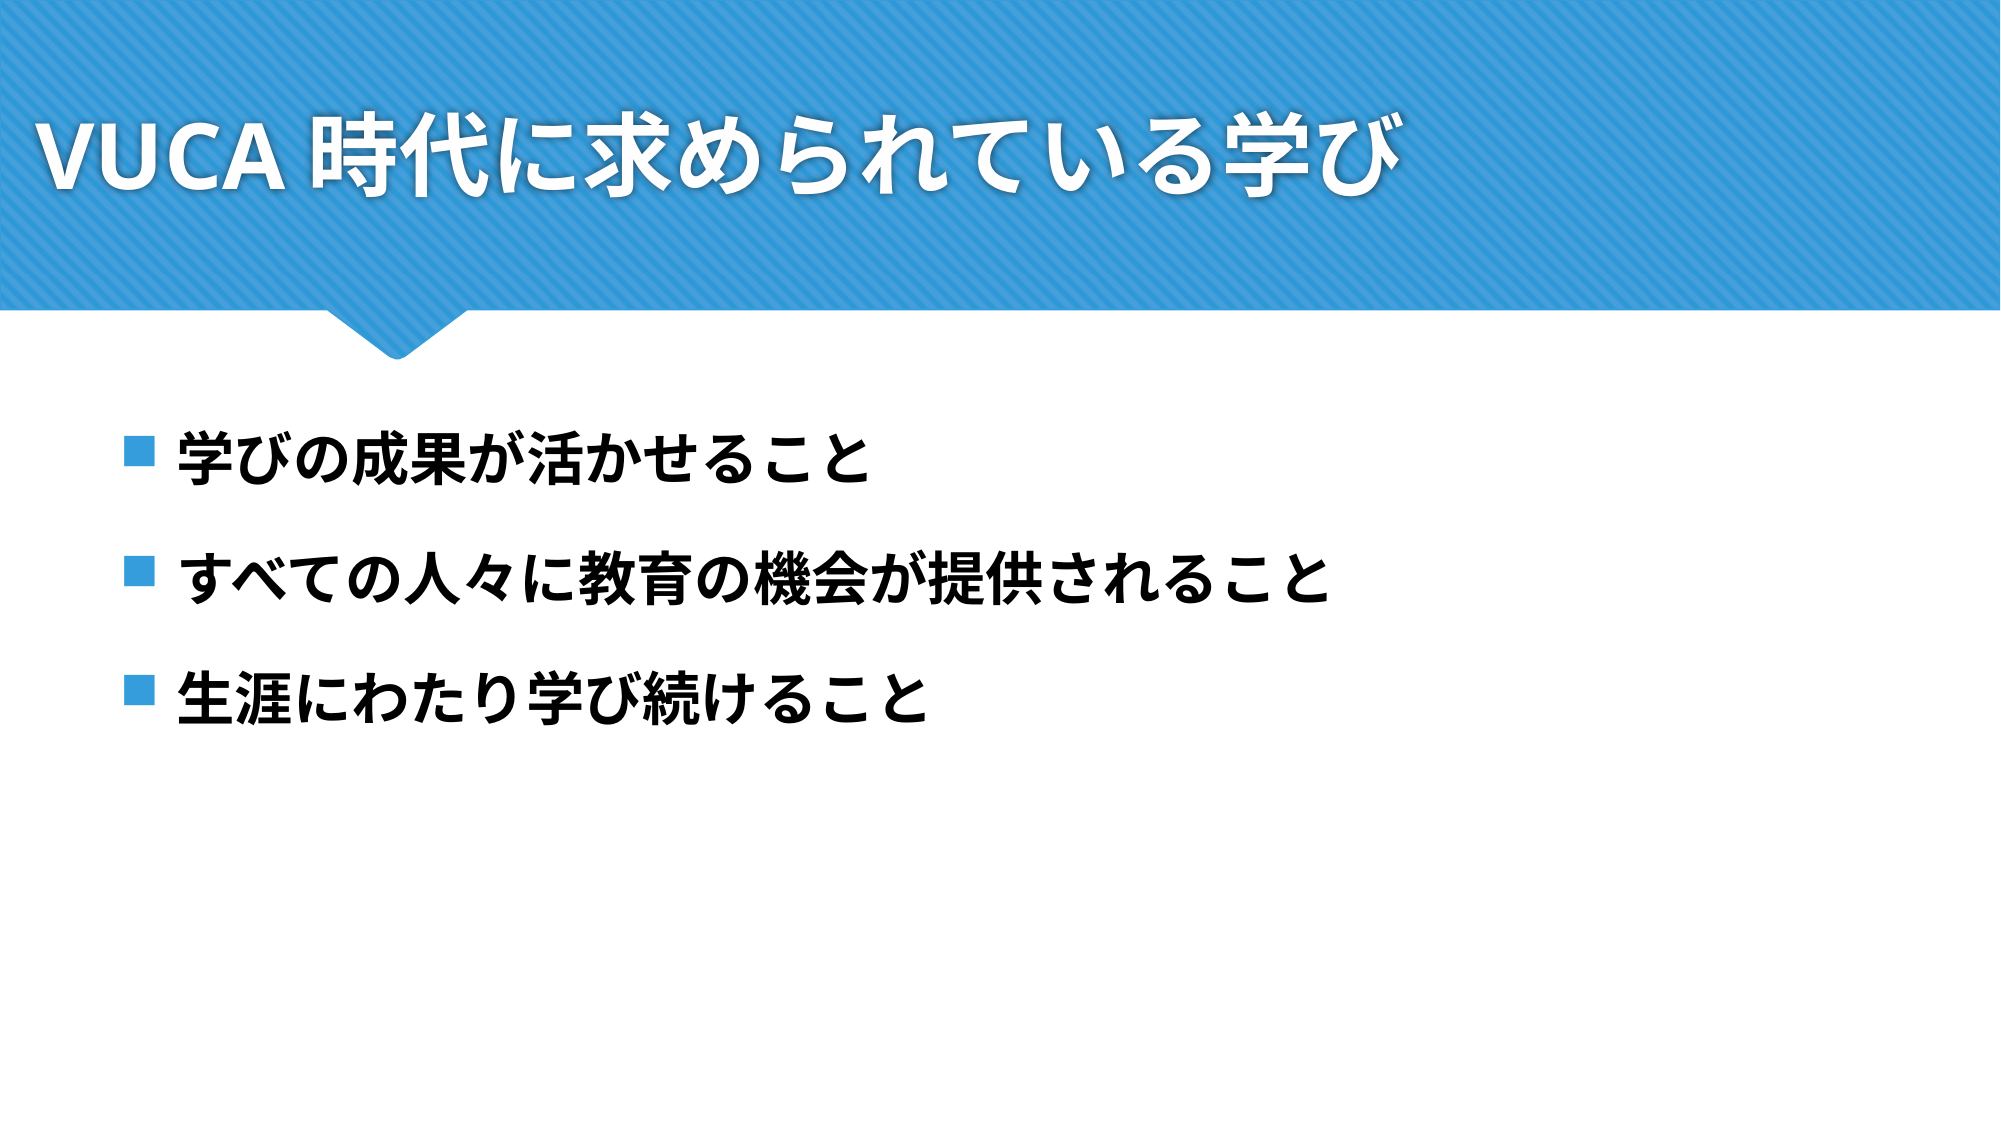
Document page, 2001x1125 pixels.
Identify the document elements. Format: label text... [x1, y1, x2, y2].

title VUCA時代に求められている学び [20, 19, 1980, 287]
list 学びの成果が活かせること すべての人々に教育の機会が提供されること 生涯にわたり学び続けること [103, 415, 1892, 1082]
